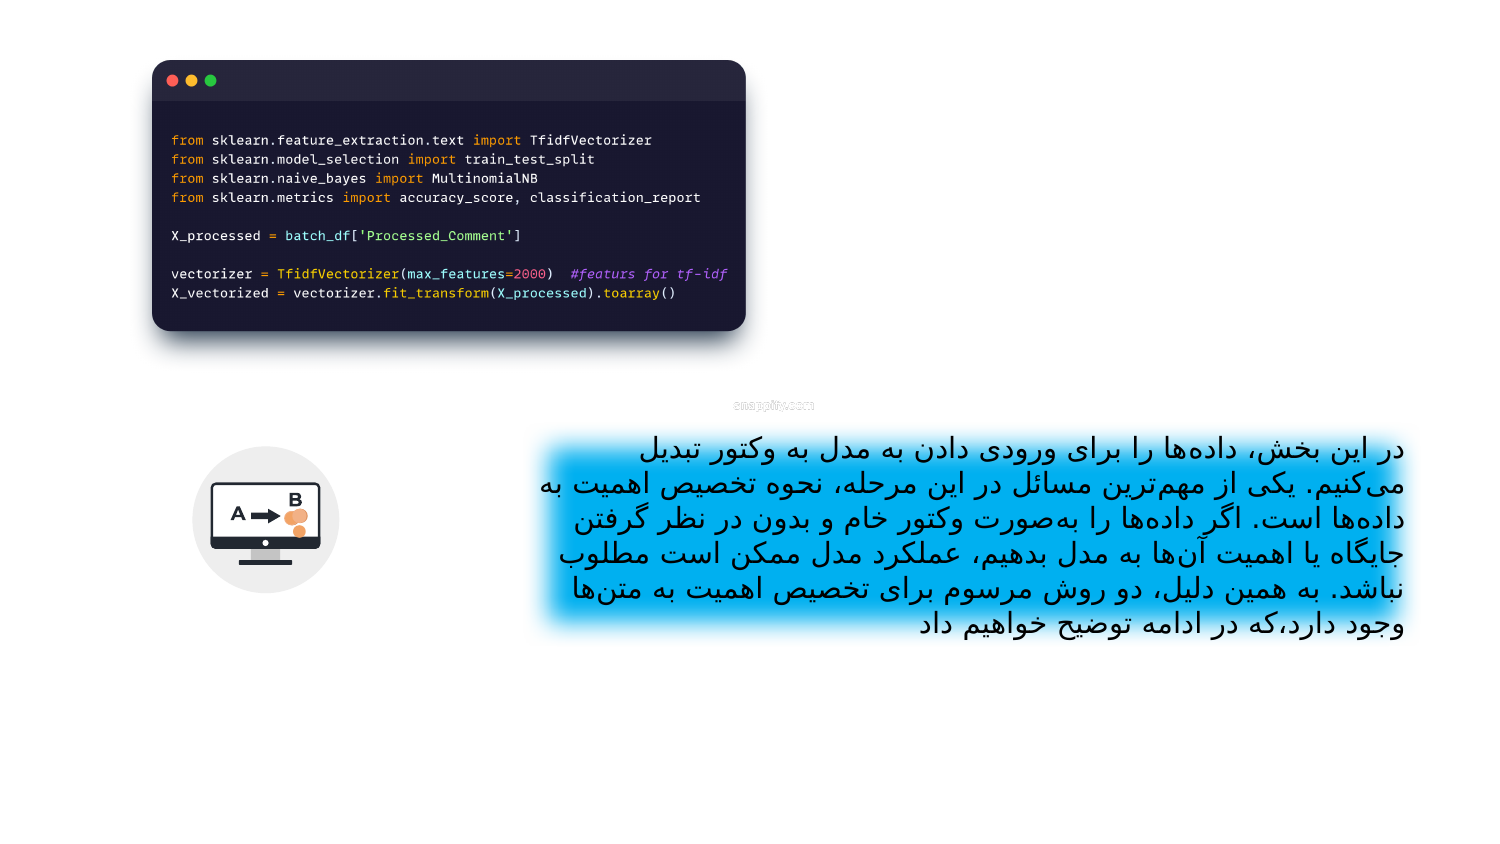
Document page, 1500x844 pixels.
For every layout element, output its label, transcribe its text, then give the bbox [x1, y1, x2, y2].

picture [79, 0, 819, 423]
text_box در این بخش، داده‌ها را برای ورودی دادن به مدل به وکتور تبدیل می‌کنیم. یکی از مهم‌ترین مسائل در این مرحله، نحوه تخصیص اهمیت به داده‌ها است. اگر داده‌ها را به‌صورت وکتور خام و بدون در نظر گرفتن جایگاه یا اهمیت آن‌ها به مدل بدهیم، عملکرد مدل ممکن است مطلوب نباشد. به همین دلیل، دو روش مرسوم برای تخصیص اهمیت به متن‌ها وجود دارد،که در ادامه توضیح خواهیم داد [570, 469, 1376, 601]
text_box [182, 446, 350, 594]
